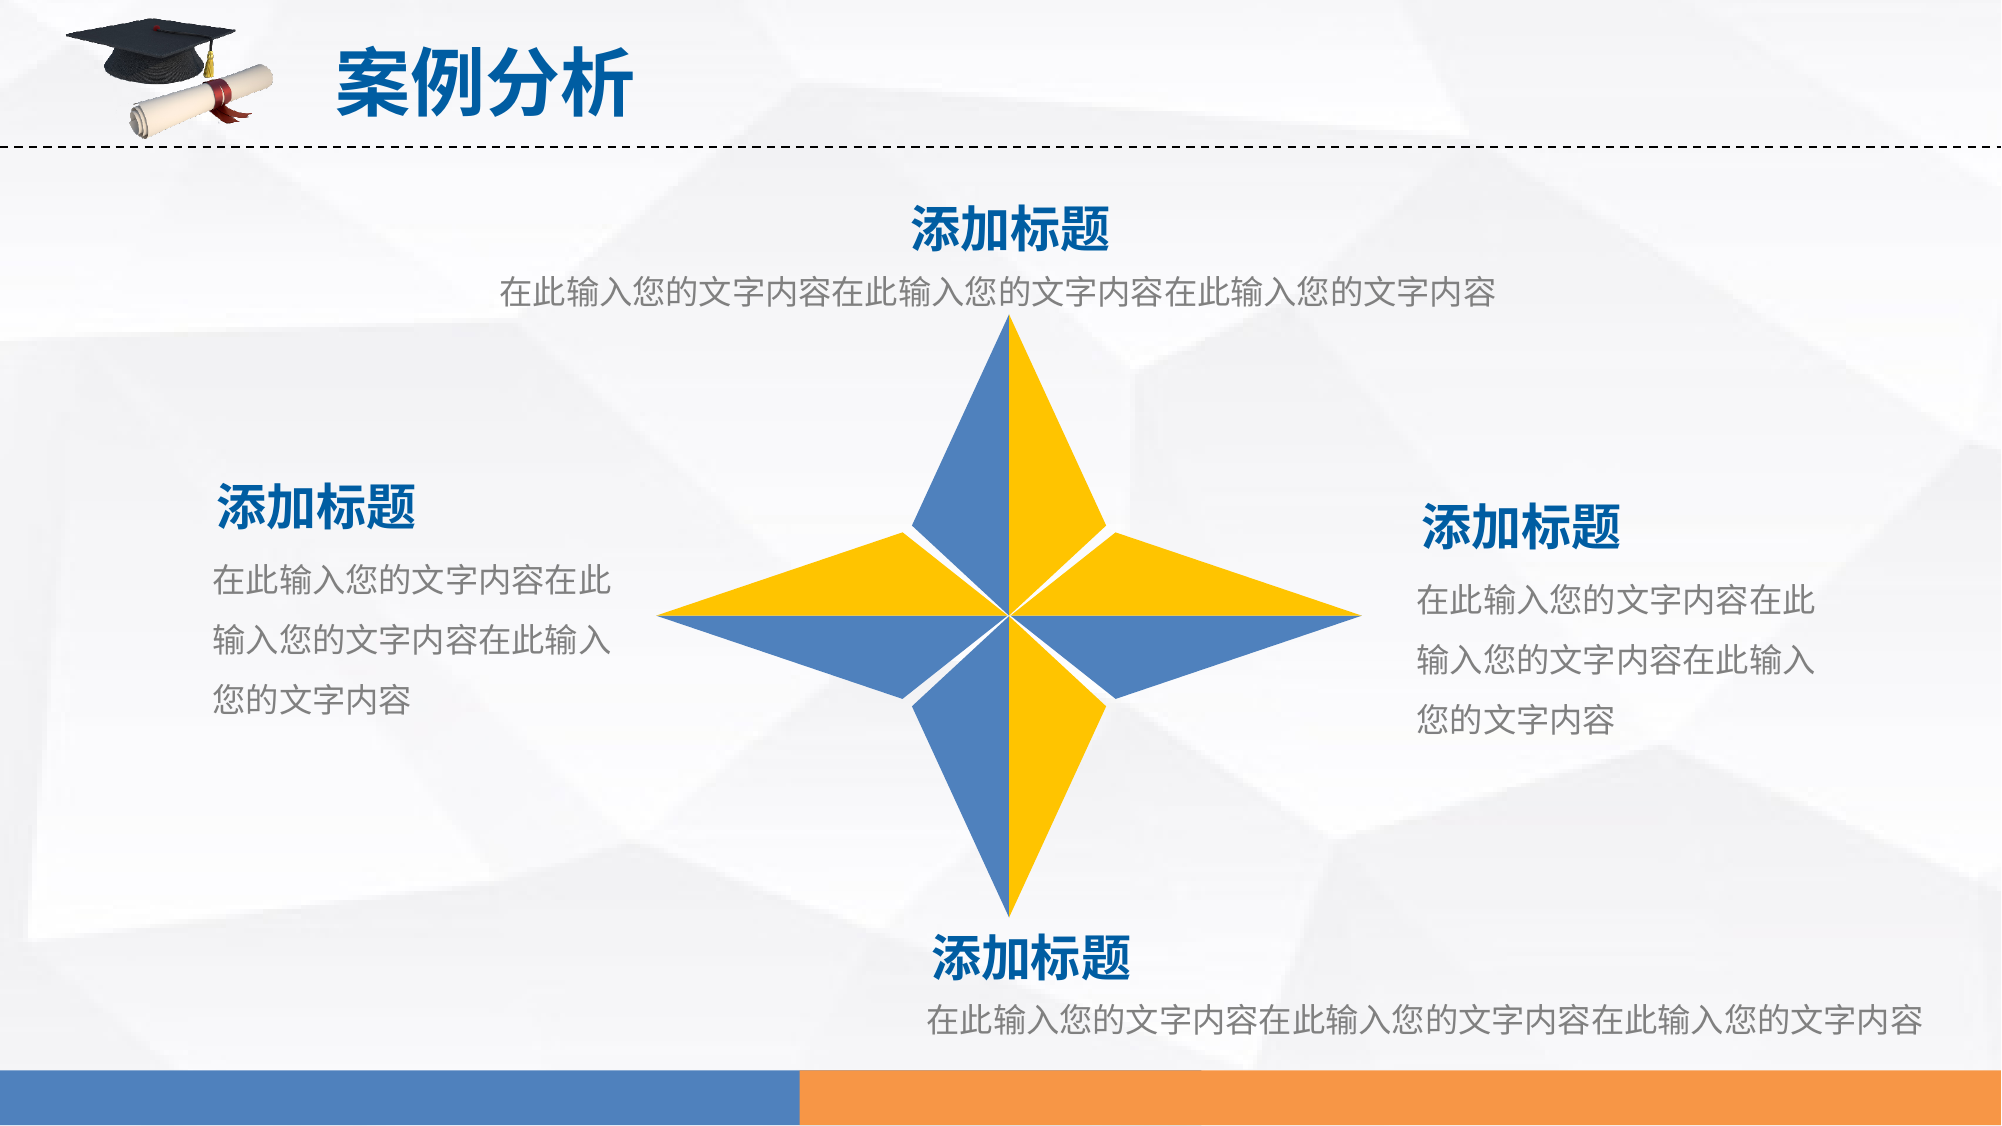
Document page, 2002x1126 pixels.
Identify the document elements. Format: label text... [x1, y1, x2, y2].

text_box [0, 1070, 2001, 1126]
text_box 案例分析 [287, 27, 717, 133]
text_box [1392, 487, 1858, 749]
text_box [655, 327, 1363, 918]
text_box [188, 468, 654, 730]
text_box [484, 189, 1561, 320]
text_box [902, 918, 1960, 1048]
picture [0, 0, 2002, 1126]
